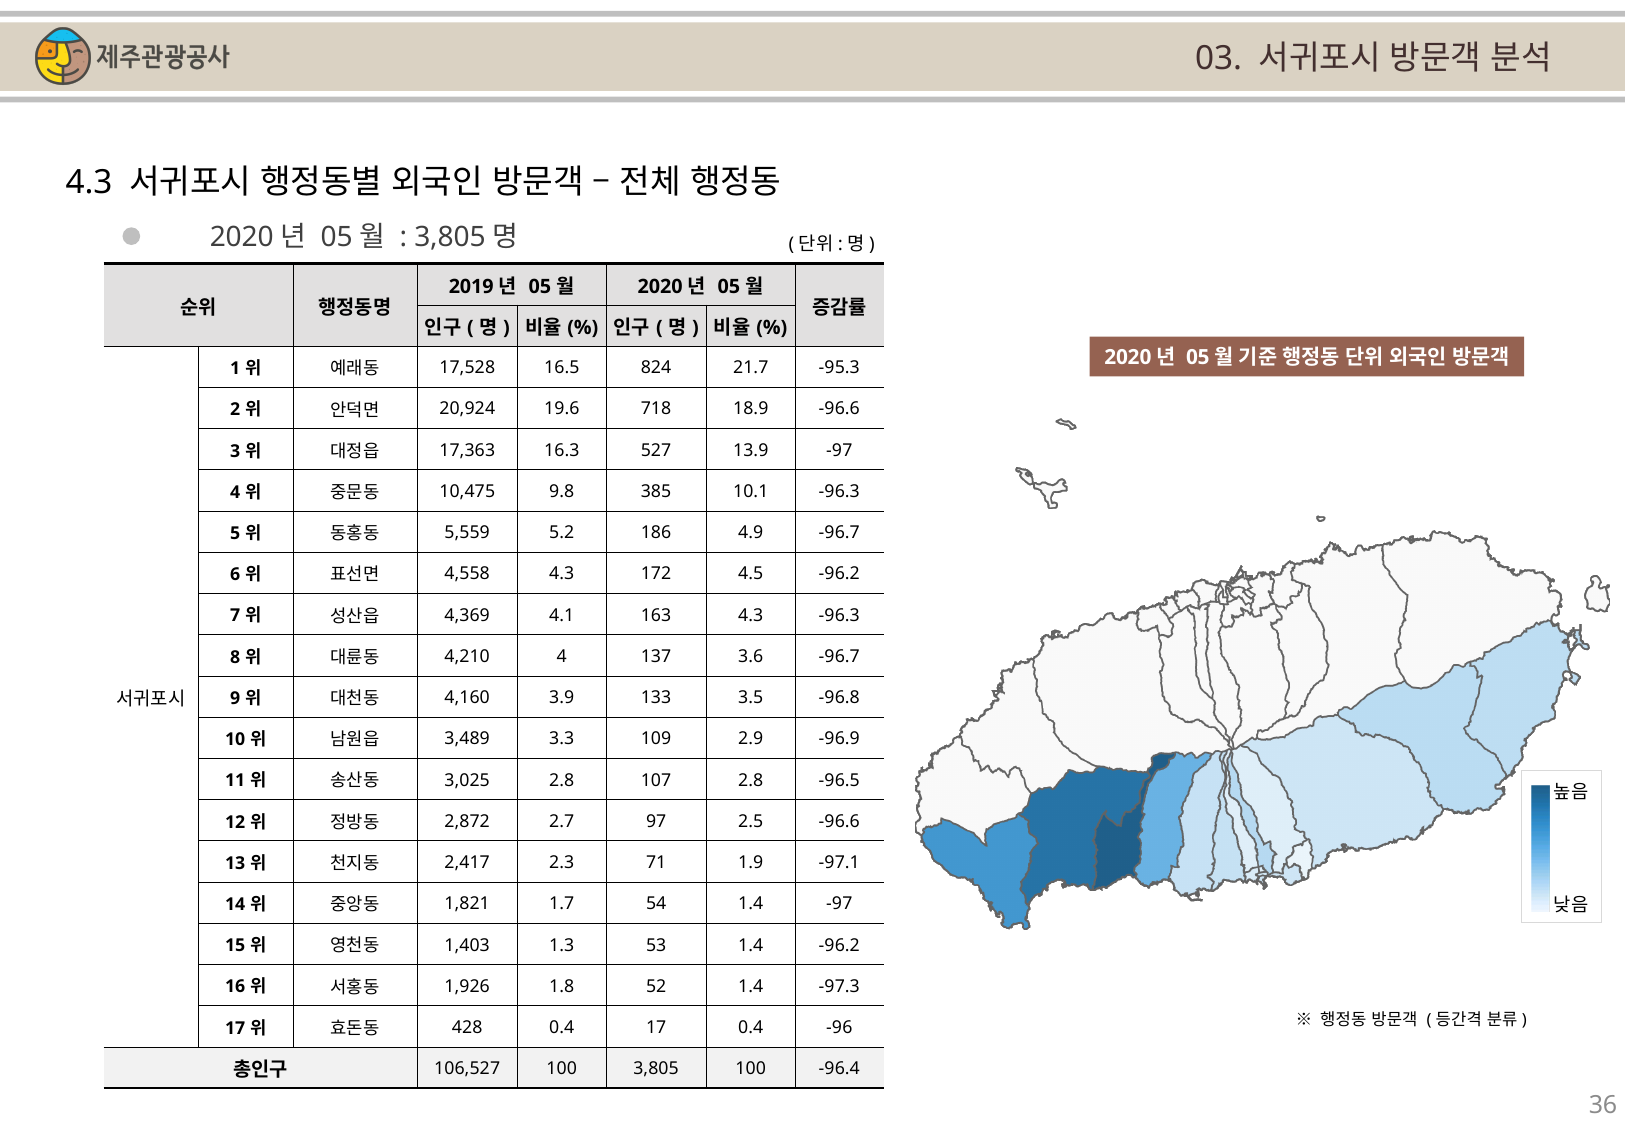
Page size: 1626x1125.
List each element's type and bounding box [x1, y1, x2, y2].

text_box [1042, 28, 1595, 84]
table_cell [199, 883, 293, 923]
table_cell [418, 306, 517, 346]
table_cell [796, 470, 884, 511]
table_cell [707, 594, 795, 634]
table_cell [607, 965, 706, 1005]
table_cell [607, 512, 706, 552]
table_cell [707, 800, 795, 840]
table_cell [796, 677, 884, 717]
table_cell [796, 800, 884, 840]
table_cell [418, 429, 517, 469]
table_cell [294, 883, 417, 923]
table_cell [199, 841, 293, 882]
table_cell [199, 594, 293, 634]
table_cell [418, 841, 517, 882]
table_header [104, 265, 293, 346]
table_cell [518, 429, 606, 469]
table_cell [607, 883, 706, 923]
table_cell [707, 388, 795, 428]
table_cell [518, 594, 606, 634]
table_cell [707, 841, 795, 882]
table_cell [707, 429, 795, 469]
table_cell [707, 1006, 795, 1047]
table_cell [418, 1006, 517, 1047]
table_cell [294, 429, 417, 469]
table_cell [418, 759, 517, 799]
table_cell [518, 306, 606, 346]
table_cell [199, 512, 293, 552]
picture [915, 236, 1610, 1112]
table_cell [294, 594, 417, 634]
table_cell [104, 347, 198, 1047]
table_cell [607, 759, 706, 799]
table_cell [796, 347, 884, 387]
table_cell [294, 718, 417, 758]
table_cell [518, 718, 606, 758]
table_cell [518, 635, 606, 676]
table_cell [418, 1048, 517, 1087]
table_cell [707, 347, 795, 387]
table_cell [796, 883, 884, 923]
table_cell [518, 800, 606, 840]
table_cell [294, 759, 417, 799]
table_header [418, 265, 606, 305]
table_cell [418, 553, 517, 593]
table_cell [294, 347, 417, 387]
table_cell [199, 1006, 293, 1047]
table_cell [796, 388, 884, 428]
table_cell [607, 677, 706, 717]
table_cell [518, 924, 606, 964]
text_box [194, 210, 534, 260]
table_cell [607, 347, 706, 387]
table_cell [199, 553, 293, 593]
table_cell [418, 635, 517, 676]
table_cell [199, 924, 293, 964]
table_cell [294, 841, 417, 882]
table_cell [796, 1048, 884, 1087]
table_cell [707, 924, 795, 964]
table_cell [294, 924, 417, 964]
table_cell [418, 347, 517, 387]
table_cell [707, 512, 795, 552]
table_cell [796, 965, 884, 1005]
table_cell [707, 718, 795, 758]
table_cell [607, 306, 706, 346]
table_cell [707, 759, 795, 799]
table_cell [294, 965, 417, 1005]
table_cell [294, 800, 417, 840]
table_cell [199, 759, 293, 799]
table_cell [796, 553, 884, 593]
table_cell [518, 512, 606, 552]
table_cell [199, 388, 293, 428]
table_cell [518, 841, 606, 882]
table_cell [518, 1006, 606, 1047]
table_cell [796, 429, 884, 469]
table_cell [199, 429, 293, 469]
table_cell [418, 965, 517, 1005]
table_cell [707, 677, 795, 717]
table_cell [607, 470, 706, 511]
table_cell [607, 718, 706, 758]
text_box [773, 223, 890, 262]
table_cell [418, 883, 517, 923]
table_cell [707, 965, 795, 1005]
table_cell [607, 388, 706, 428]
table_cell [294, 470, 417, 511]
table_cell [518, 470, 606, 511]
table_cell [707, 470, 795, 511]
table_cell [418, 718, 517, 758]
table_cell [518, 1048, 606, 1087]
table_cell [796, 512, 884, 552]
table_cell [199, 470, 293, 511]
table_cell [796, 841, 884, 882]
table_cell [199, 347, 293, 387]
table_cell [199, 635, 293, 676]
table_cell [418, 677, 517, 717]
table_cell [707, 883, 795, 923]
table_cell [294, 677, 417, 717]
table_cell [518, 553, 606, 593]
table_cell [796, 594, 884, 634]
table_cell [518, 759, 606, 799]
table_cell [607, 924, 706, 964]
text_box [121, 226, 141, 246]
table_cell [607, 429, 706, 469]
table_cell [518, 388, 606, 428]
table_cell [707, 1048, 795, 1087]
table_cell [607, 1006, 706, 1047]
table_header [796, 265, 884, 346]
table_cell [518, 883, 606, 923]
table_cell [418, 512, 517, 552]
table_cell [518, 677, 606, 717]
table_header [294, 265, 417, 346]
table_cell [796, 718, 884, 758]
table_cell [294, 512, 417, 552]
table_cell [199, 800, 293, 840]
table_cell [796, 1006, 884, 1047]
table_cell [294, 388, 417, 428]
table_cell [607, 594, 706, 634]
table_cell [796, 635, 884, 676]
table_header [607, 265, 795, 305]
text_box [50, 152, 1144, 208]
table_cell [518, 347, 606, 387]
table_cell [418, 924, 517, 964]
table_cell [707, 553, 795, 593]
table_cell [707, 635, 795, 676]
table_cell [294, 635, 417, 676]
text_box [1521, 770, 1618, 925]
table_cell [796, 759, 884, 799]
table_cell [418, 388, 517, 428]
table_cell [796, 924, 884, 964]
table_cell [518, 965, 606, 1005]
table_cell [199, 965, 293, 1005]
table_cell [294, 553, 417, 593]
table_cell [607, 841, 706, 882]
table_cell [294, 1006, 417, 1047]
table_cell [607, 553, 706, 593]
table_cell [607, 635, 706, 676]
table_cell [418, 470, 517, 511]
table_cell [104, 1048, 417, 1087]
table_cell [607, 1048, 706, 1087]
picture [31, 26, 232, 87]
slide_number [1251, 1063, 1618, 1123]
table_cell [418, 800, 517, 840]
table_cell [707, 306, 795, 346]
table_cell [607, 800, 706, 840]
table_cell [199, 677, 293, 717]
table_cell [199, 718, 293, 758]
table_cell [418, 594, 517, 634]
